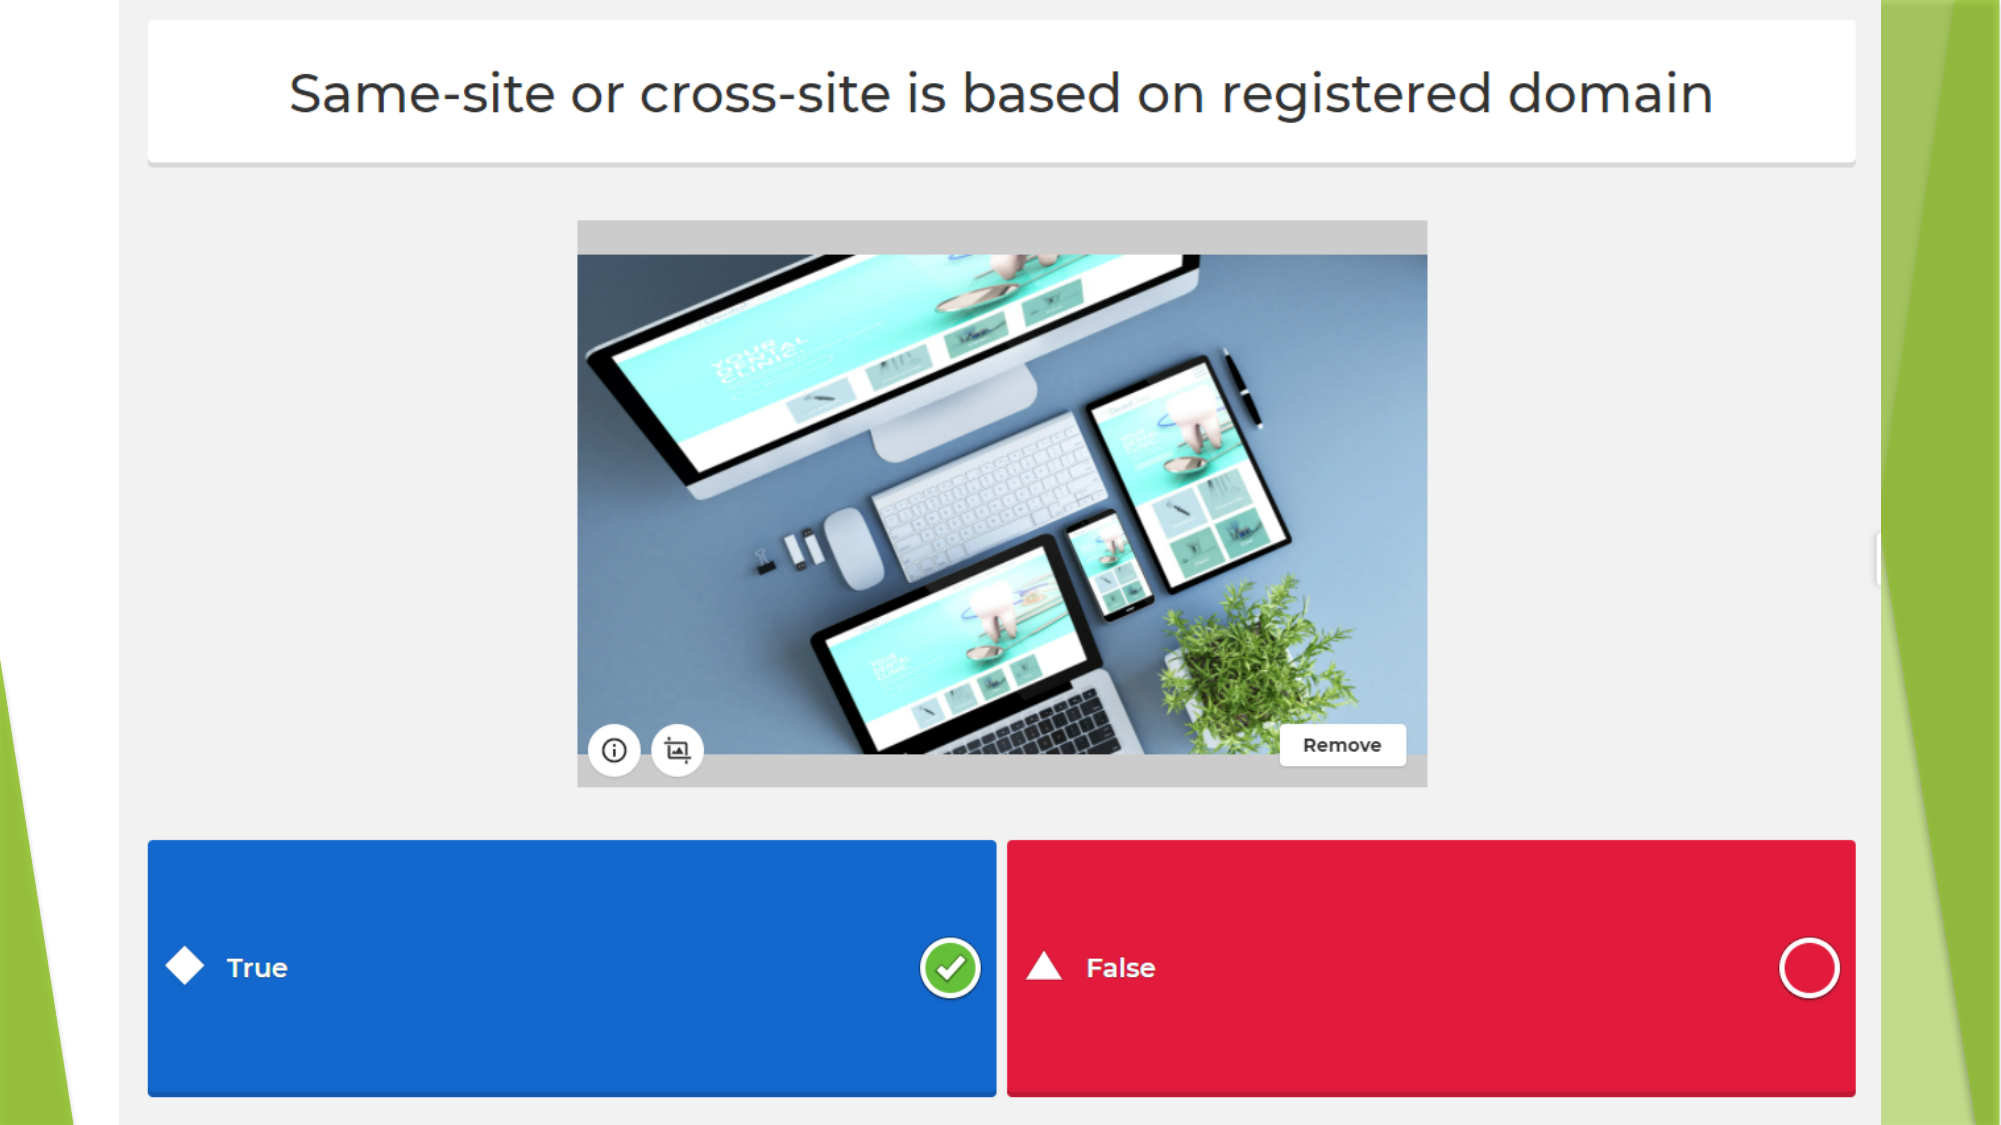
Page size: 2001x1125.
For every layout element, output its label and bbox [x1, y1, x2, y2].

picture [118, 0, 1882, 1125]
